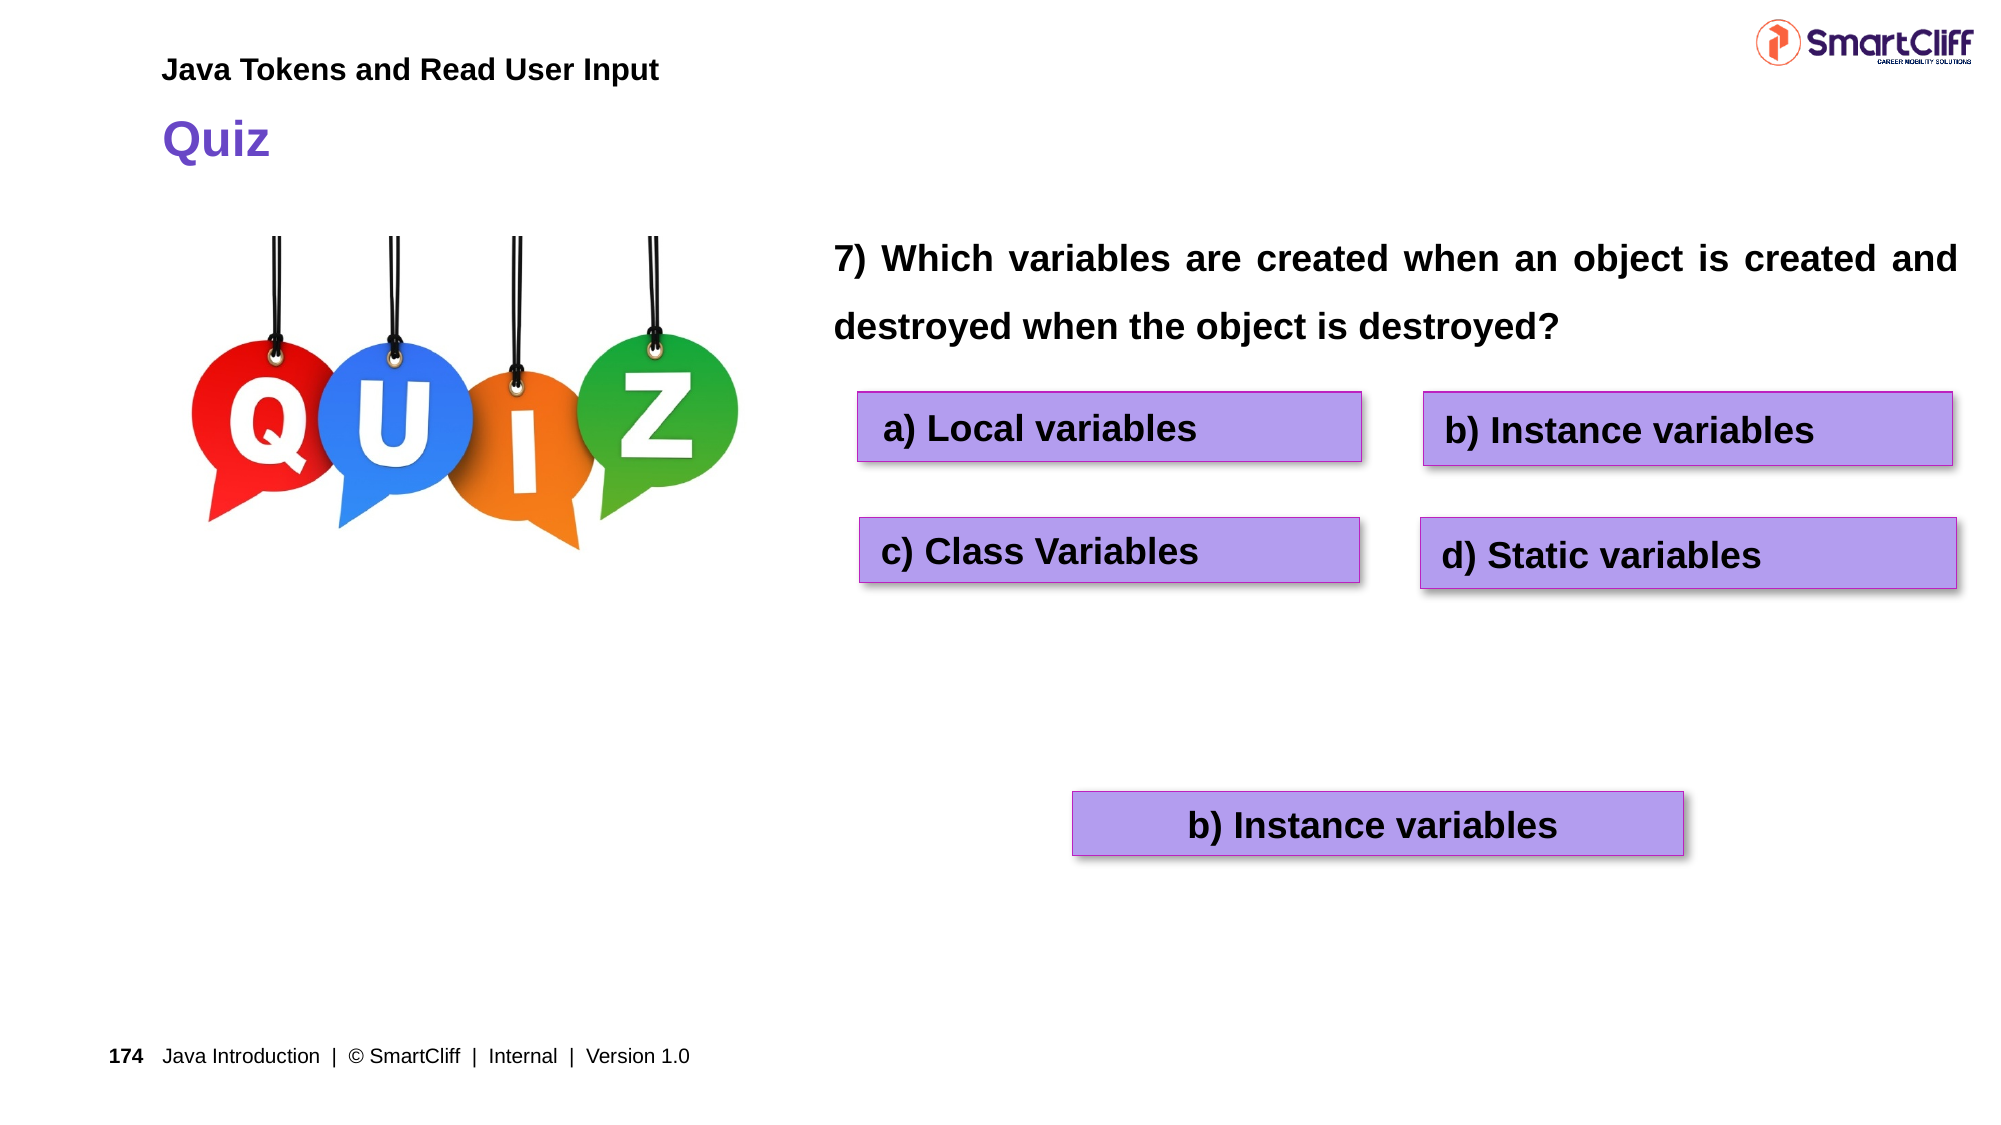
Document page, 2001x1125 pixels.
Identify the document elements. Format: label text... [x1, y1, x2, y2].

picture [1750, 13, 1980, 73]
text_box c) Class Variables [859, 517, 1360, 583]
picture [160, 236, 766, 611]
text_box b) Instance variables [1423, 391, 1953, 466]
title Quiz [162, 105, 1954, 169]
slide_number 174 [63, 1032, 162, 1079]
text_box a) Local variables [857, 391, 1362, 462]
text_box 7) Which variables are created when an object is created and destroyed when the object is destroyed? [833, 211, 1960, 345]
text_box d) Static variables [1420, 517, 1957, 589]
footer Java Introduction | © SmartCliff | Internal | Version 1.0 [162, 1032, 1567, 1079]
text_box b) Instance variables [1072, 791, 1684, 856]
list Java Tokens and Read User Input [161, 48, 1953, 110]
text_box [765, 230, 1960, 1019]
